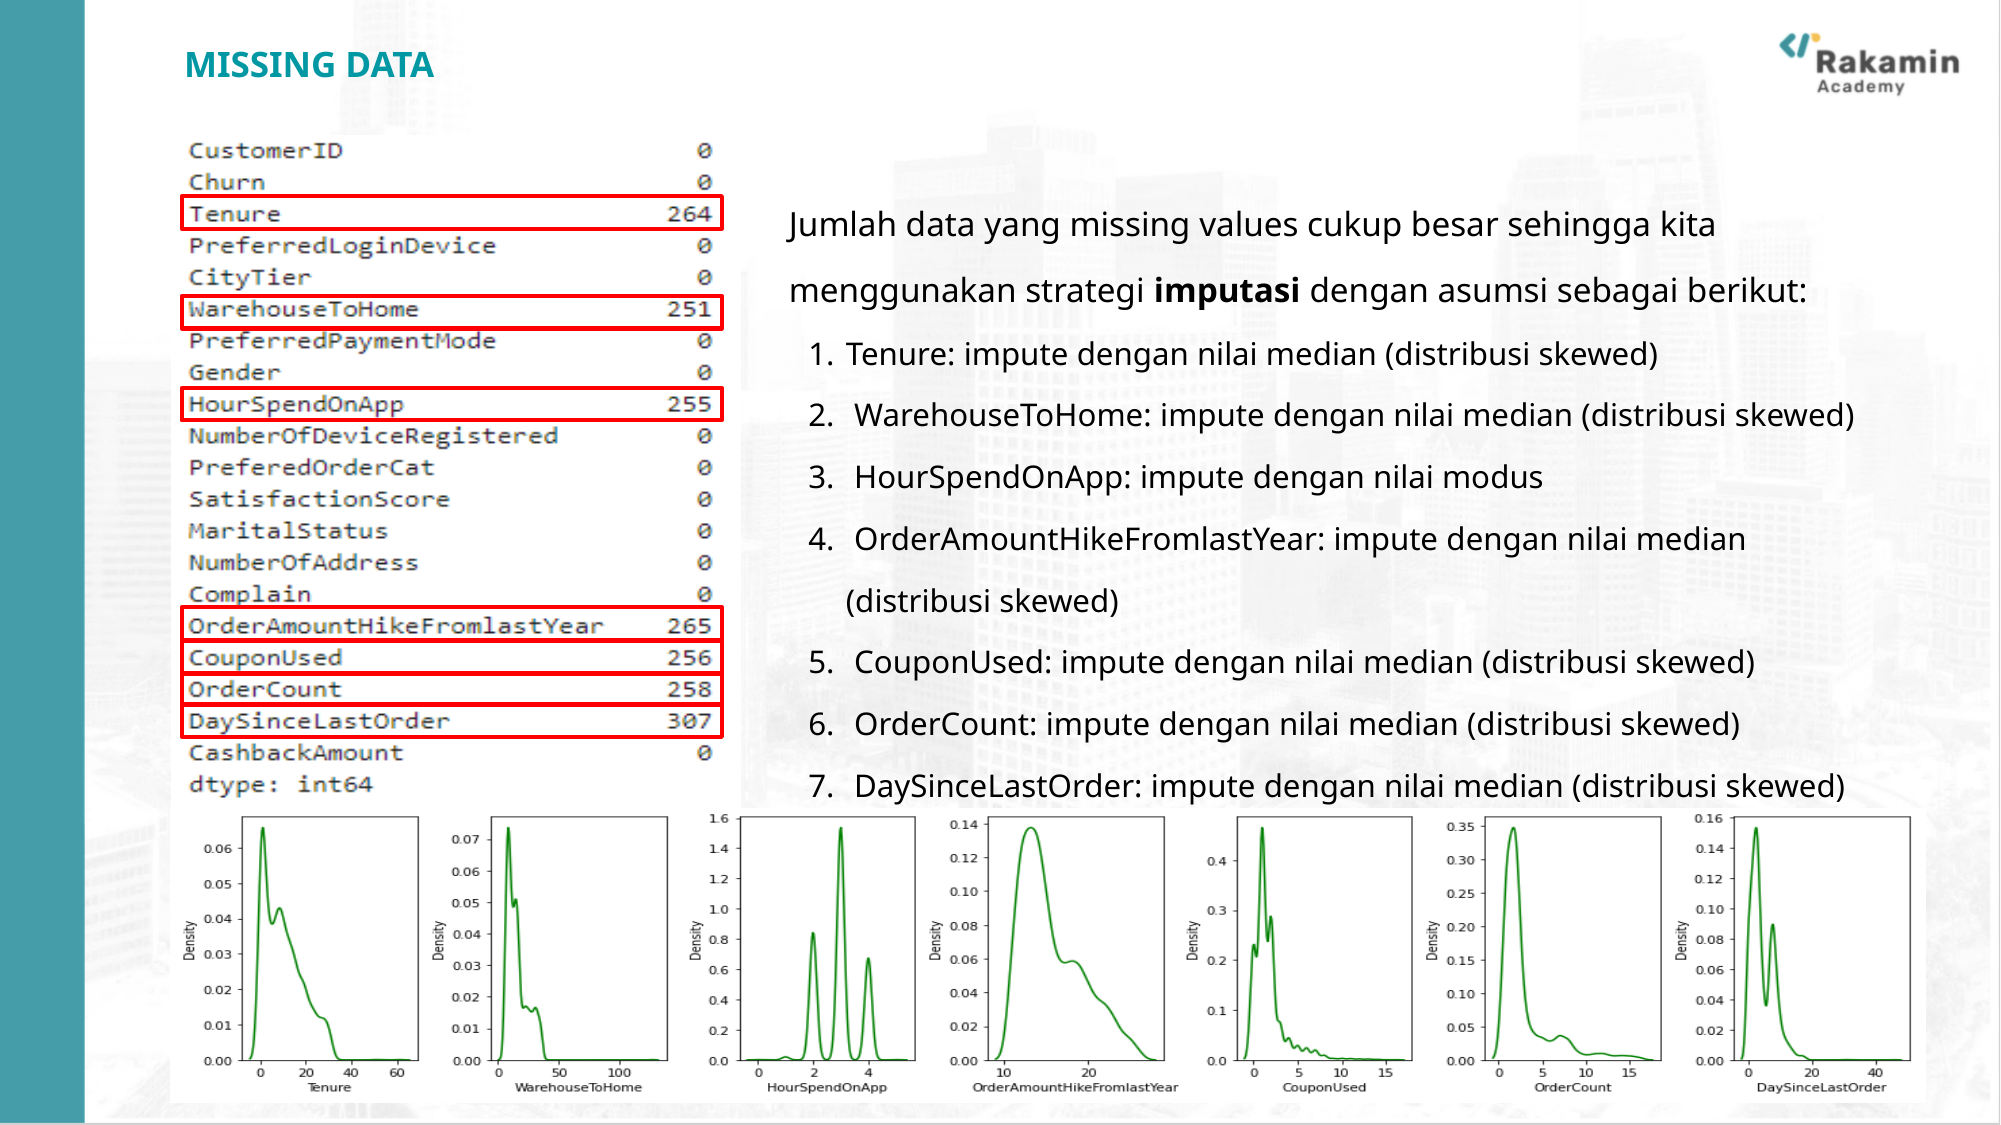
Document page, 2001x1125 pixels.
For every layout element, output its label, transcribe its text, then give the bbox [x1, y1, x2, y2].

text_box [170, 135, 742, 808]
picture [0, 0, 2001, 1125]
text_box Jumlah data yang missing values cukup besar sehingga kita menggunakan strategi imputasi dengan asumsi sebagai berikut: Tenure: impute dengan nilai median (distribusi skewed) WarehouseToHome: impute dengan nilai median (distribusi skewed) HourSpendOnApp: impute dengan nilai modus OrderAmountHikeFromlastYear: impute dengan nilai median (distribusi skewed) CouponUsed: impute dengan nilai median (distribusi skewed) OrderCount: impute dengan nilai median (distribusi skewed) DaySinceLastOrder: impute dengan nilai median (distribusi skewed) [773, 170, 1910, 807]
title MISSING DATA [164, 22, 2000, 148]
